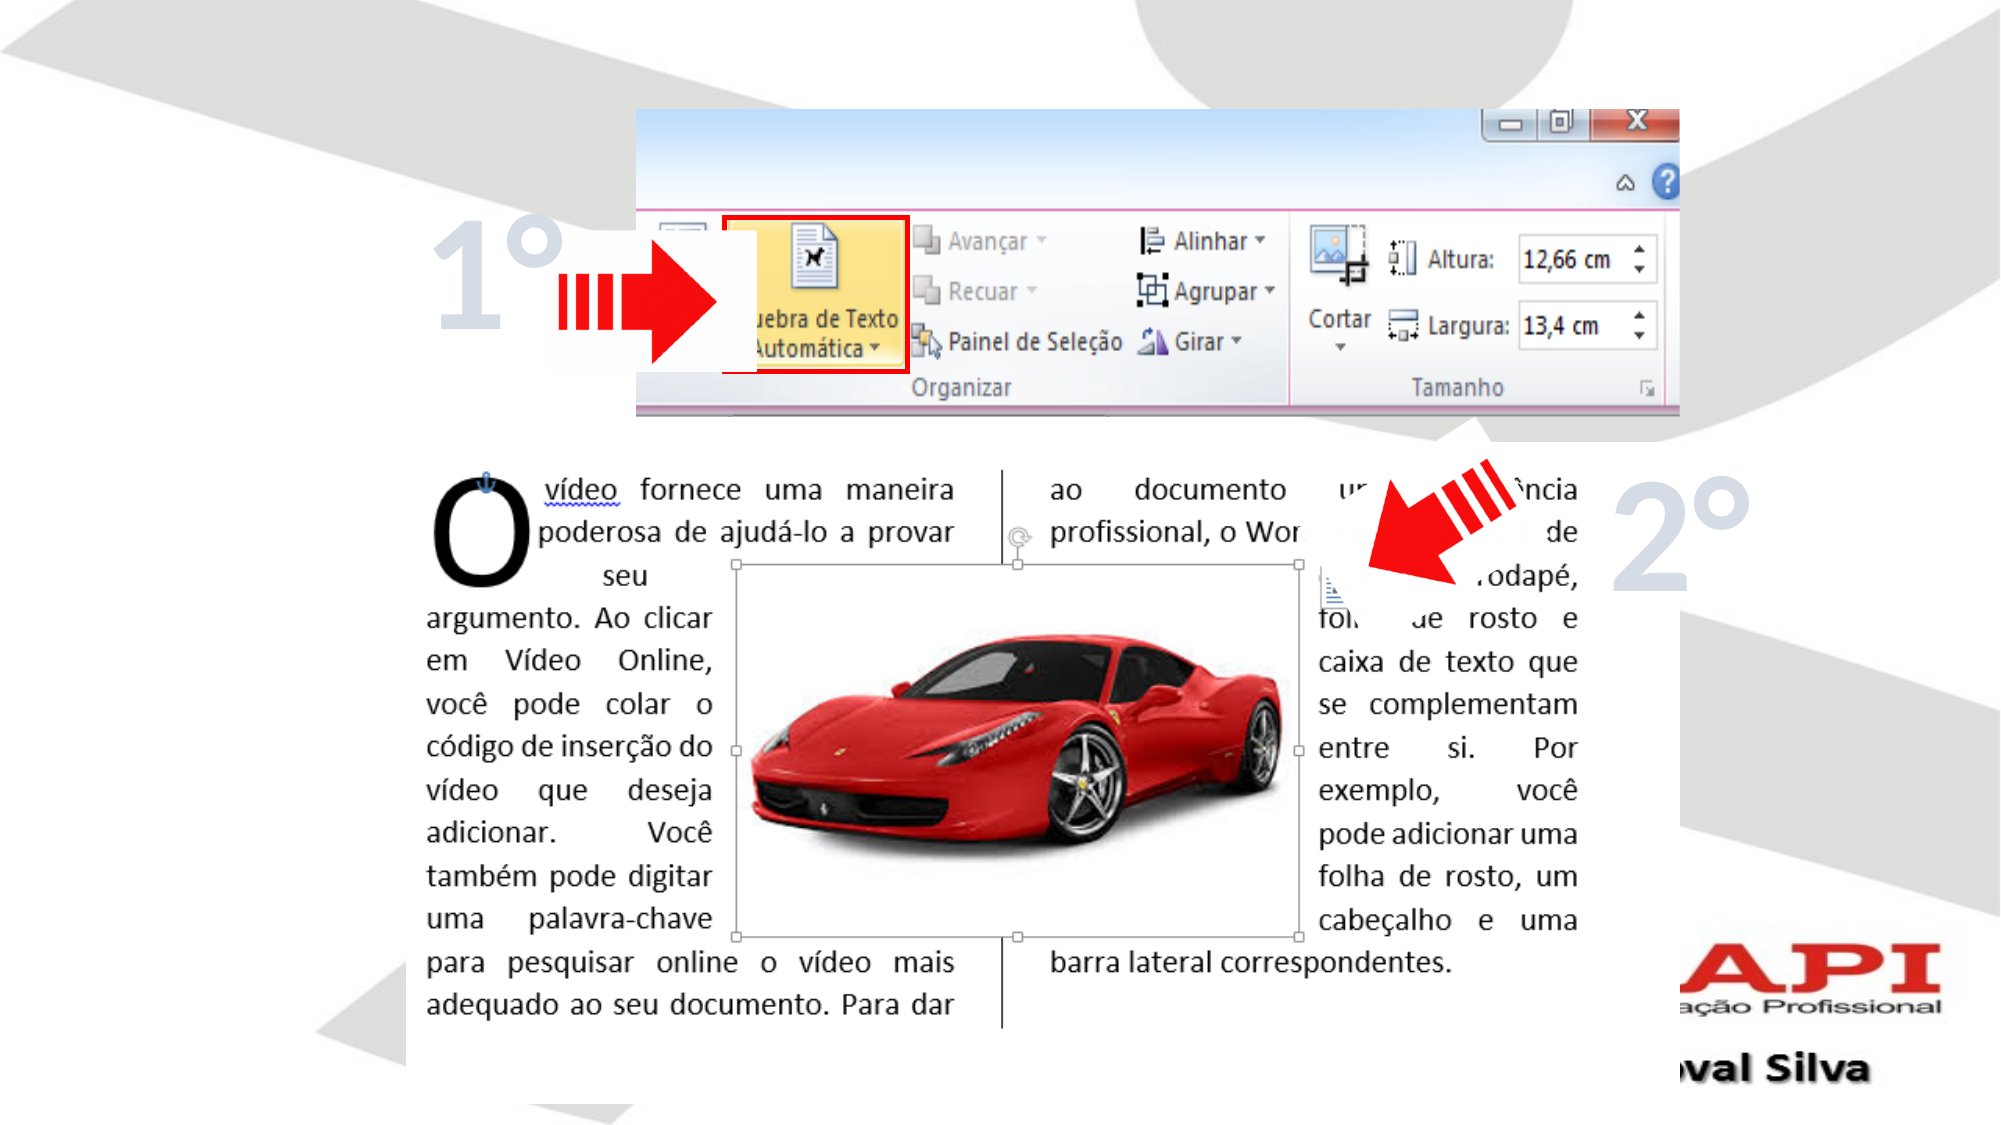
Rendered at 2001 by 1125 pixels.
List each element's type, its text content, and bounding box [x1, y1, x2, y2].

text_box 1° [407, 155, 579, 371]
text_box 2° [1593, 416, 1766, 632]
picture [0, 0, 2001, 1125]
